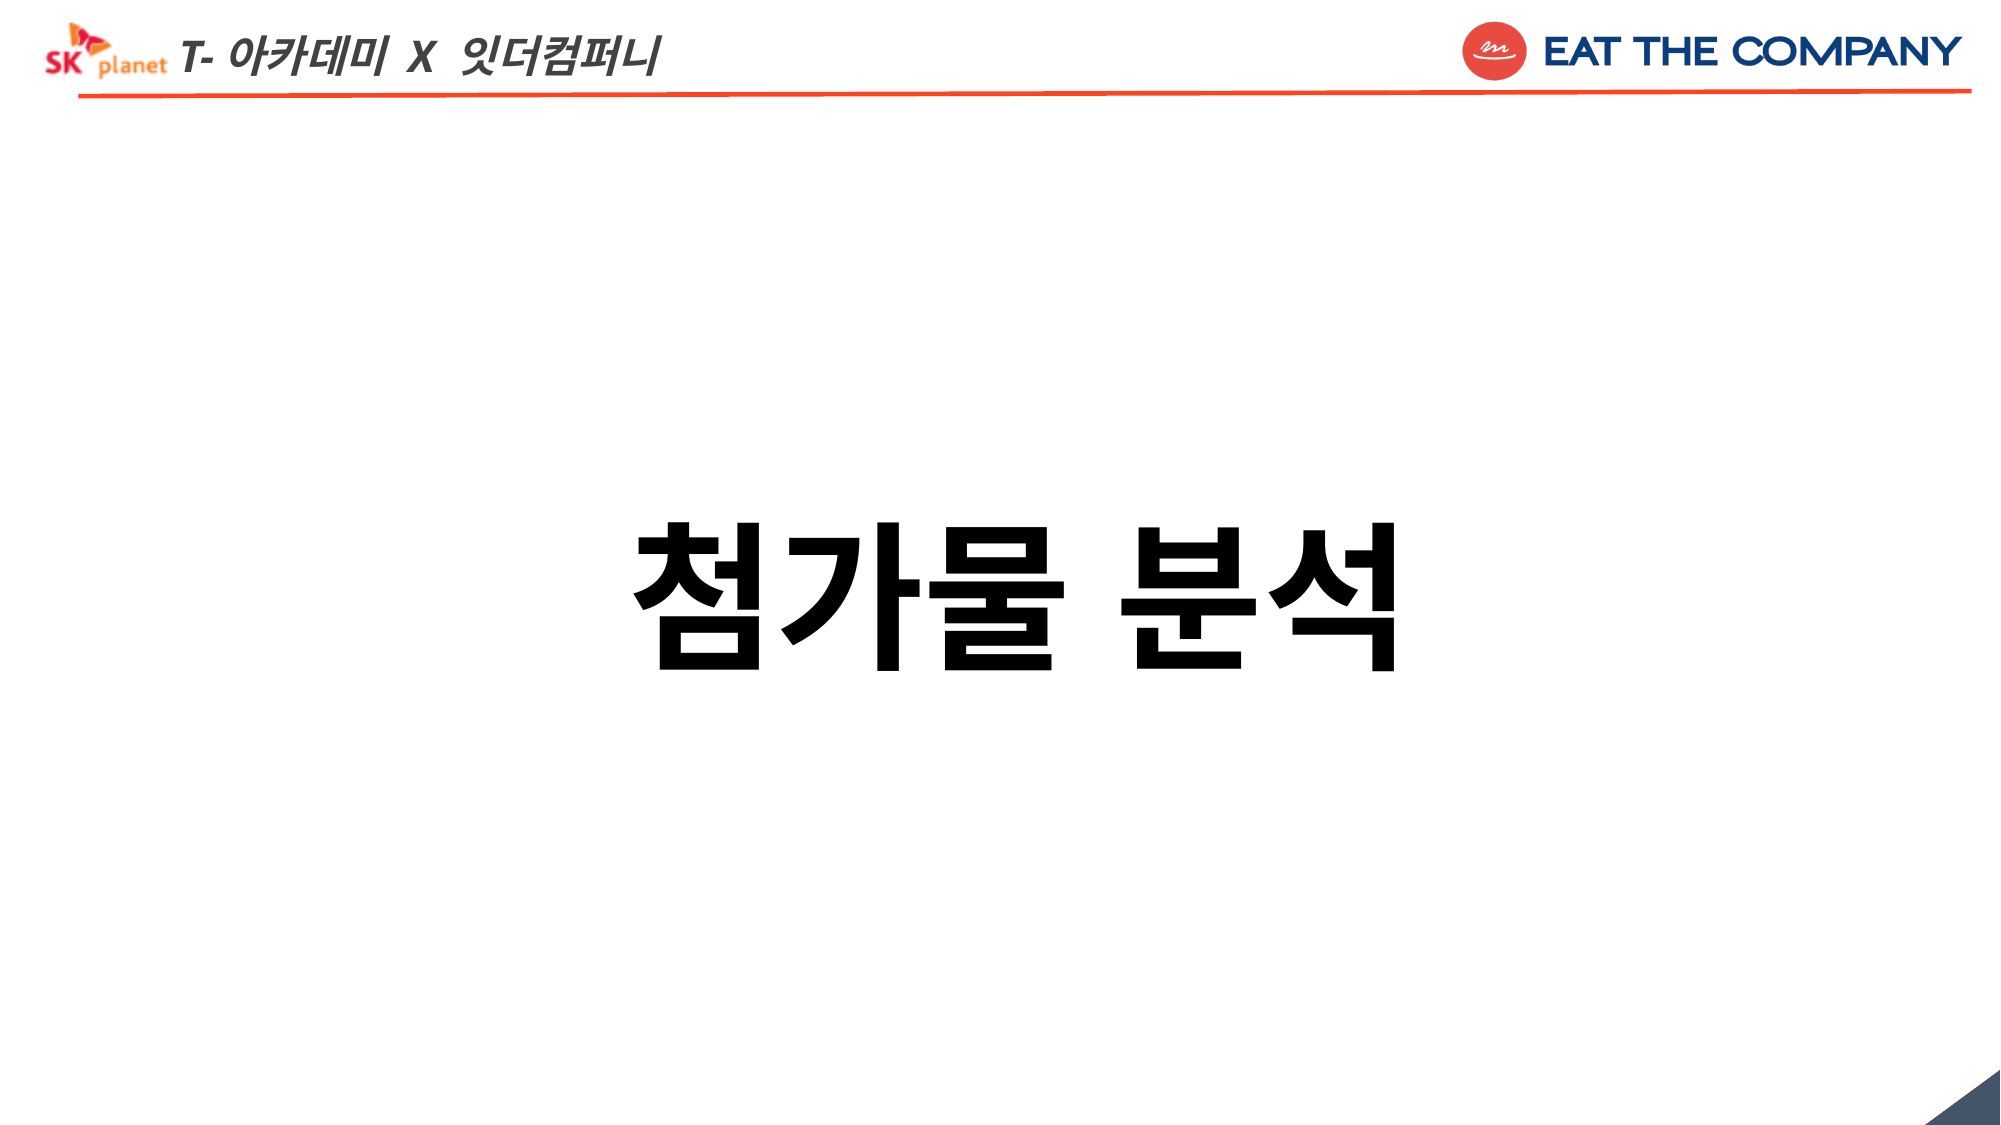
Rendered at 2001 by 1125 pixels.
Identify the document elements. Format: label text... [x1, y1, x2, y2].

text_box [78, 90, 1400, 97]
picture [1405, 0, 2000, 130]
picture [2, 8, 176, 85]
text_box T-아카데미 X 잇더컴퍼니 [180, 13, 735, 88]
text_box 첨가물 분석 [381, 482, 1659, 702]
